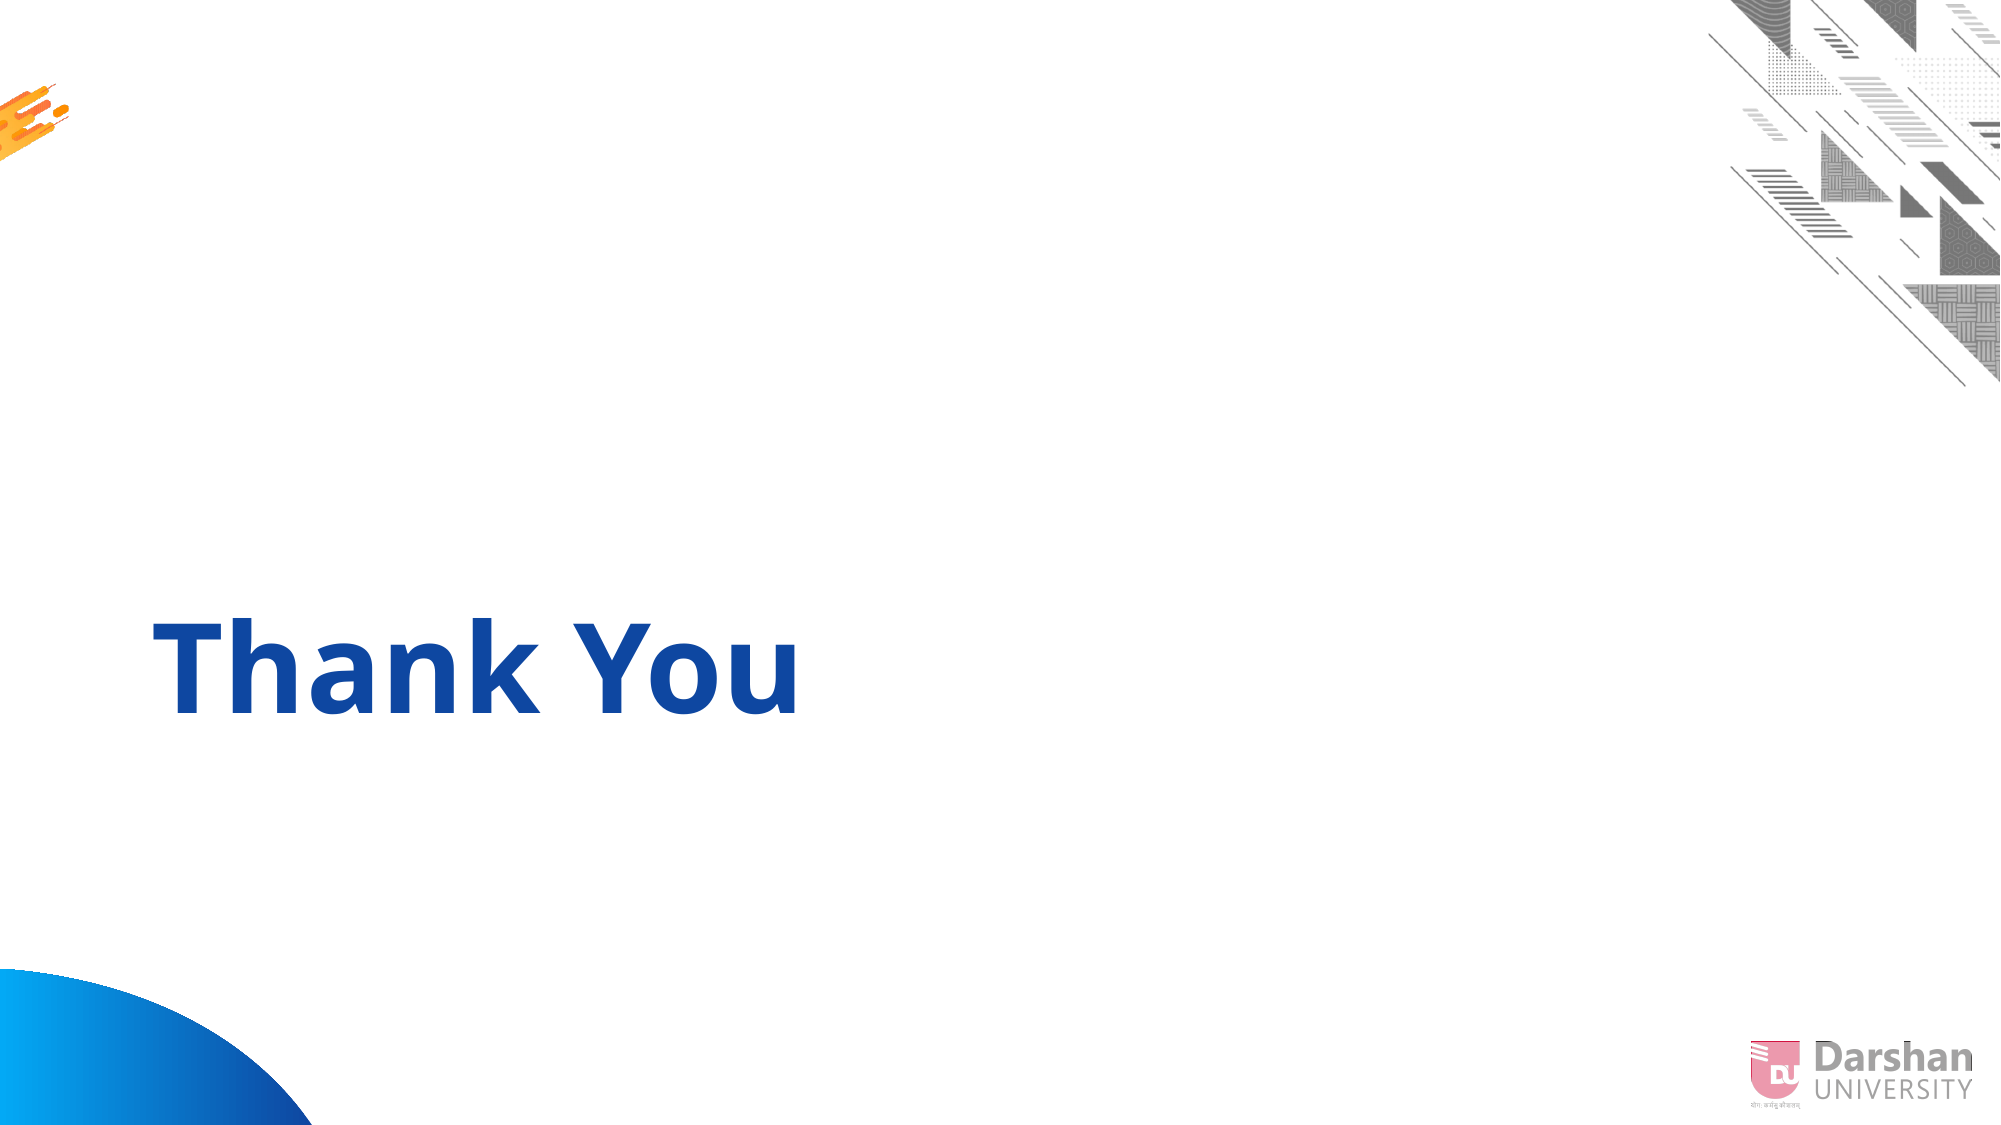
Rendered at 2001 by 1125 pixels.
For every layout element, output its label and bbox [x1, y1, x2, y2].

text_box [1751, 1041, 1972, 1109]
picture [0, 65, 90, 193]
title [136, 280, 1862, 749]
